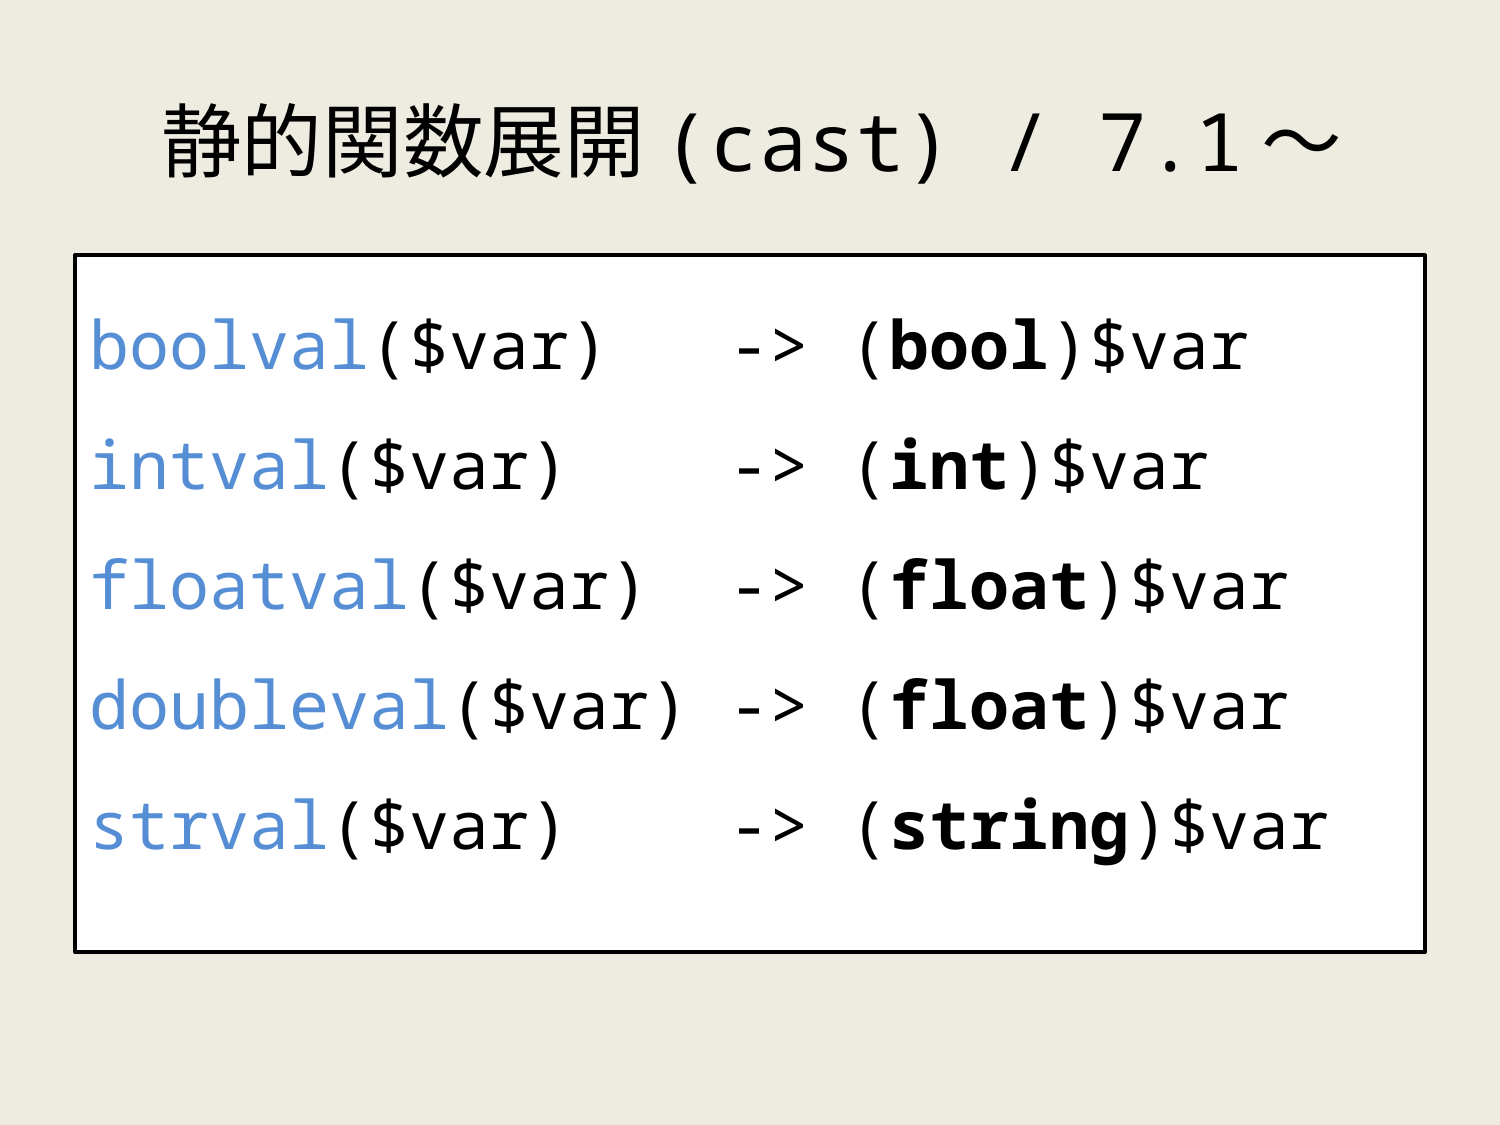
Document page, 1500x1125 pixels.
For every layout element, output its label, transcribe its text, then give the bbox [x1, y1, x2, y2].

title 静的関数展開(cast) / 7.1～ [76, 45, 1427, 233]
text_box boolval($var) -> (bool)$var intval($var) -> (int)$var floatval($var) -> (float)$var doubleval($var) -> (float)$var strval($var) -> (string)$var [73, 253, 1427, 954]
